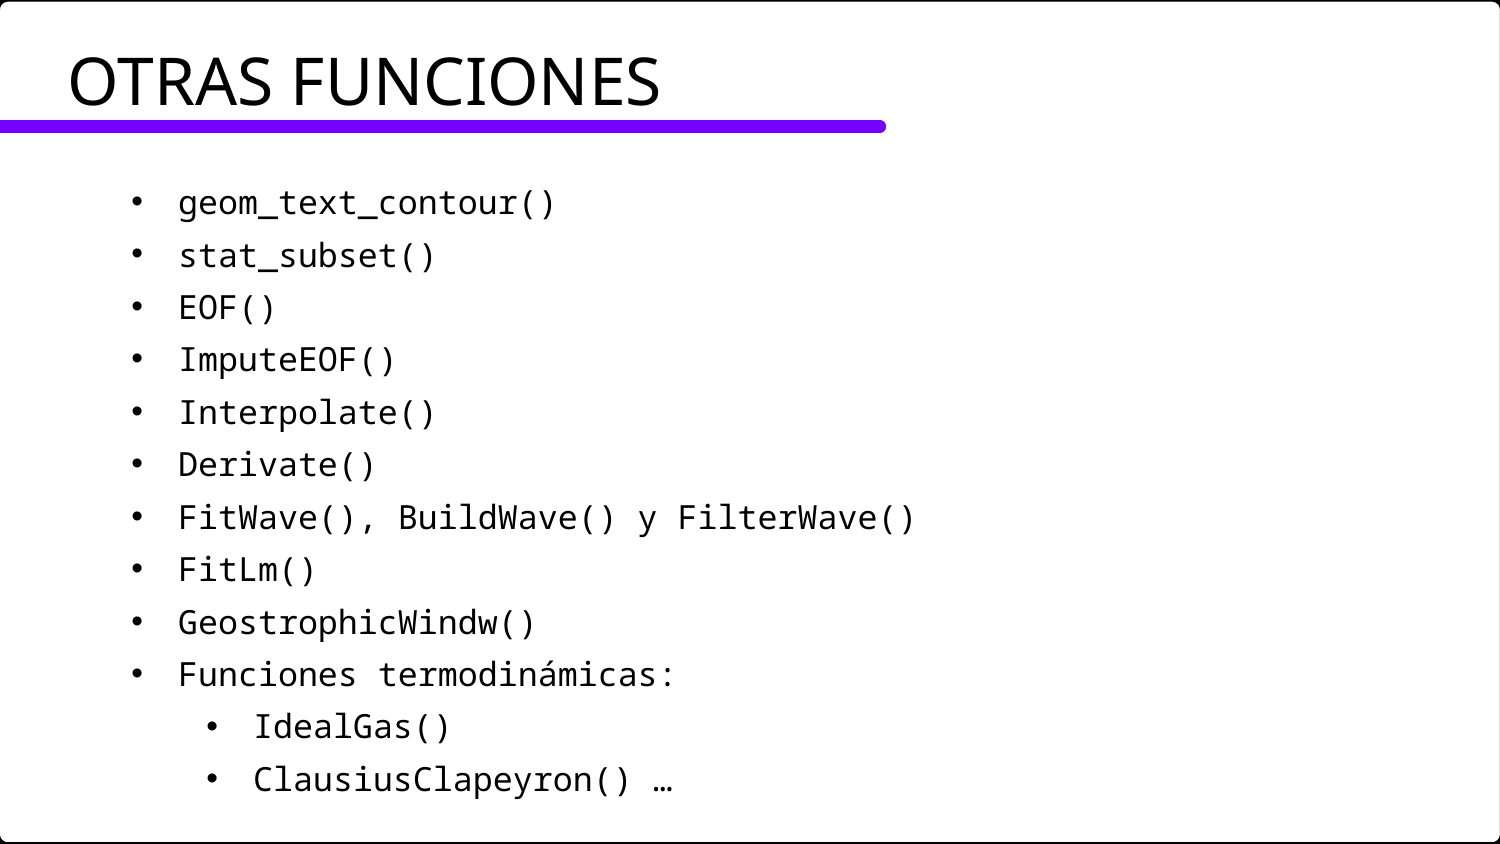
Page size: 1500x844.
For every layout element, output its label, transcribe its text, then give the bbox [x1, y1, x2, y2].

list Otras funciones [52, 32, 880, 127]
text_box geom_text_contour() stat_subset() EOF() ImputeEOF() Interpolate() Derivate() FitWave(), BuildWave() y FilterWave() FitLm() GeostrophicWindw() Funciones termodinámicas: IdealGas() ClausiusClapeyron() … [116, 173, 1227, 844]
